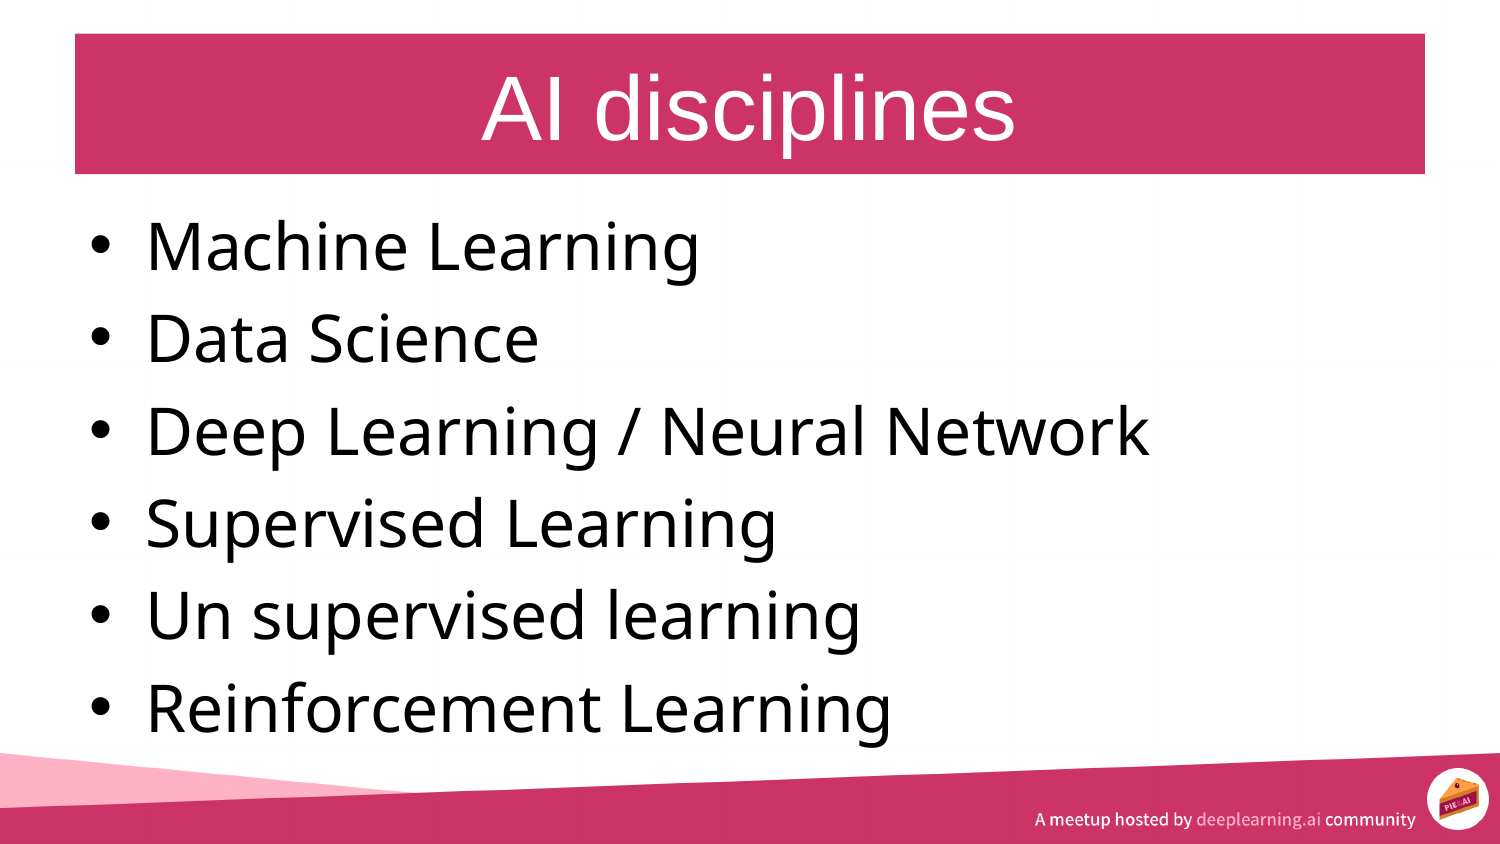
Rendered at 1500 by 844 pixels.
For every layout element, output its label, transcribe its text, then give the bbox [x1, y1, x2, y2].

text_box AI disciplines [75, 33, 1425, 175]
picture [0, 0, 1500, 844]
text_box Machine Learning Data Science Deep Learning / Neural Network Supervised Learning Un supervised learning Reinforcement Learning [75, 196, 1425, 754]
